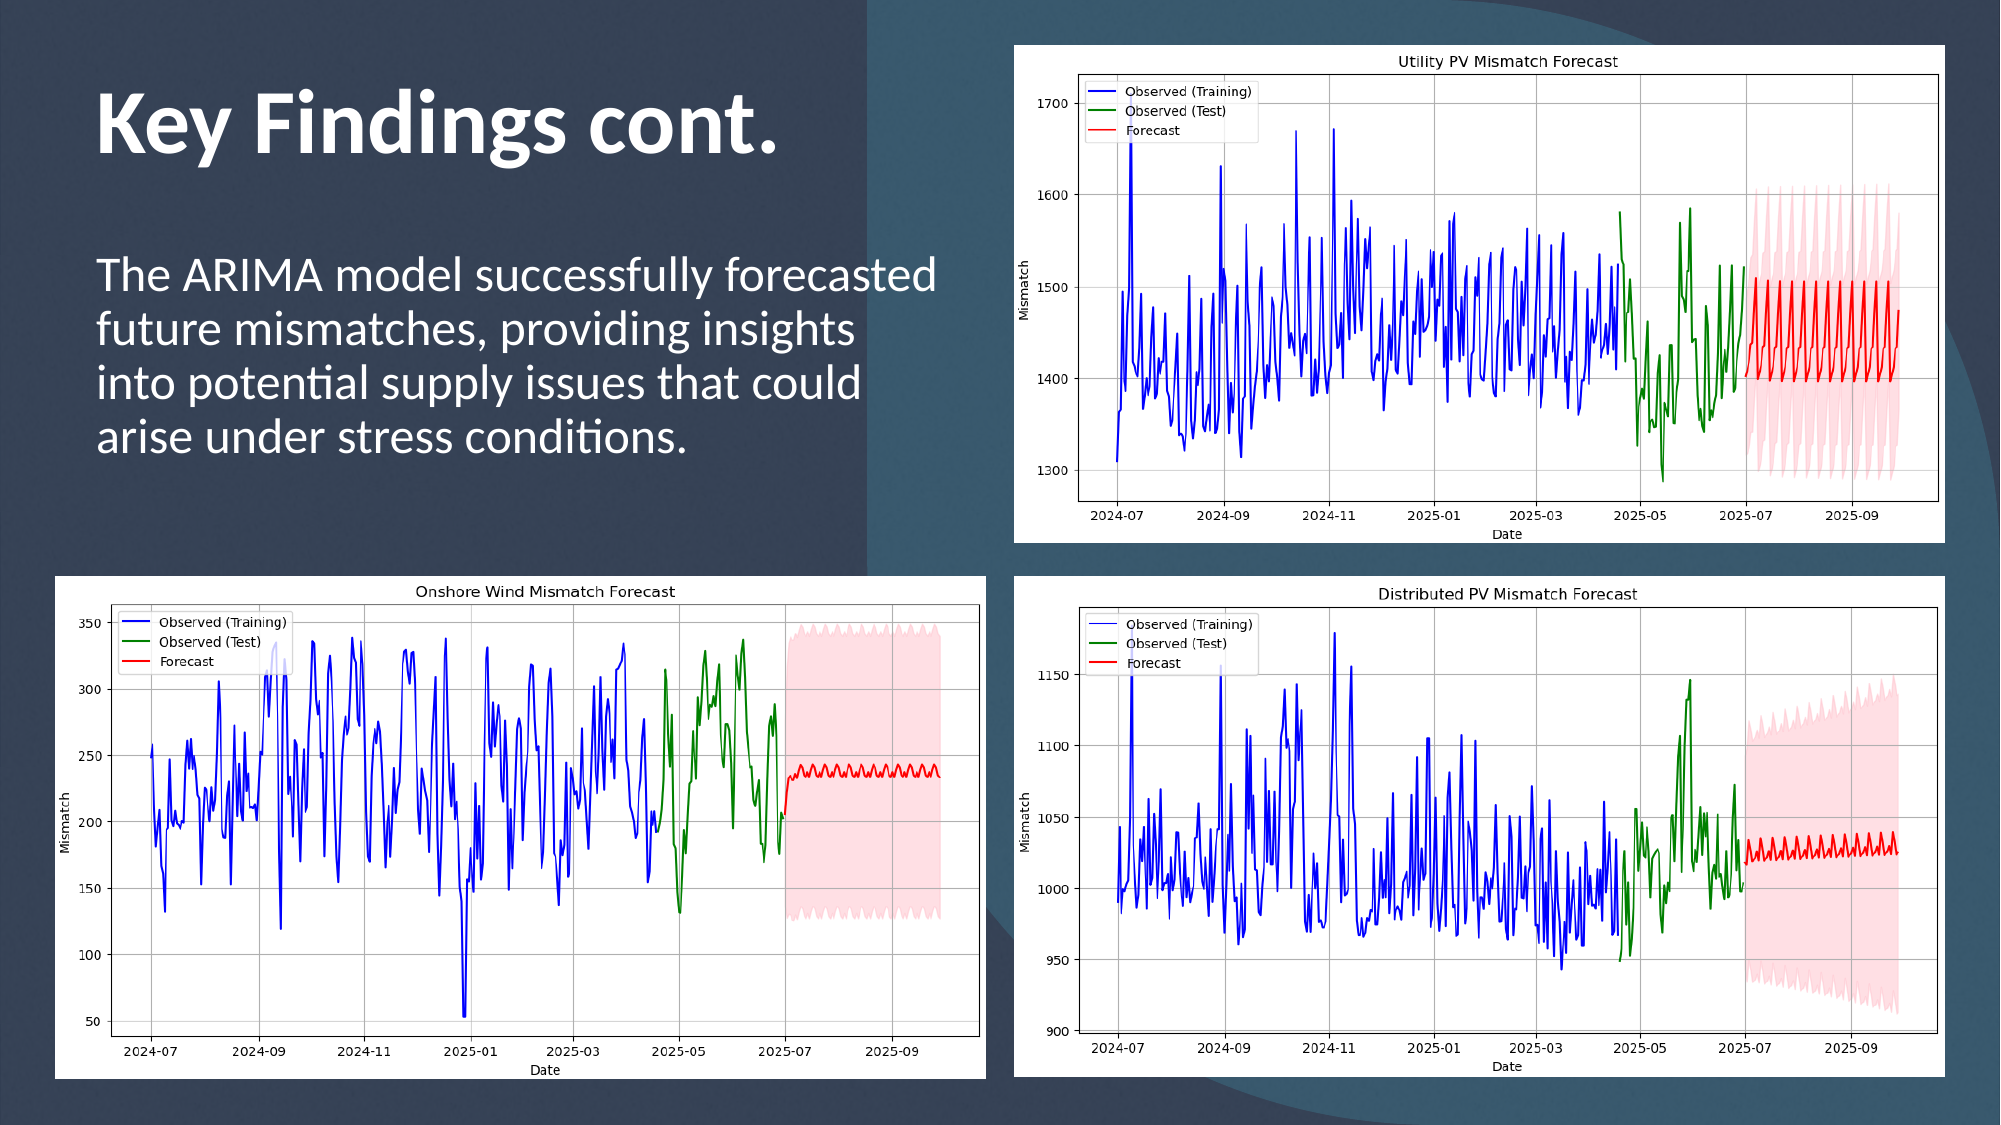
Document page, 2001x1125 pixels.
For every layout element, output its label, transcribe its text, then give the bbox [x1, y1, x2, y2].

list The ARIMA model successfully forecasted future mismatches, providing insights into potential supply issues that could arise under stress conditions. [81, 241, 961, 563]
picture [55, 576, 986, 1079]
picture [1014, 576, 1945, 1077]
picture [1014, 45, 1945, 543]
text_box [0, 0, 2000, 1125]
title Key Findings cont. [81, 0, 819, 182]
